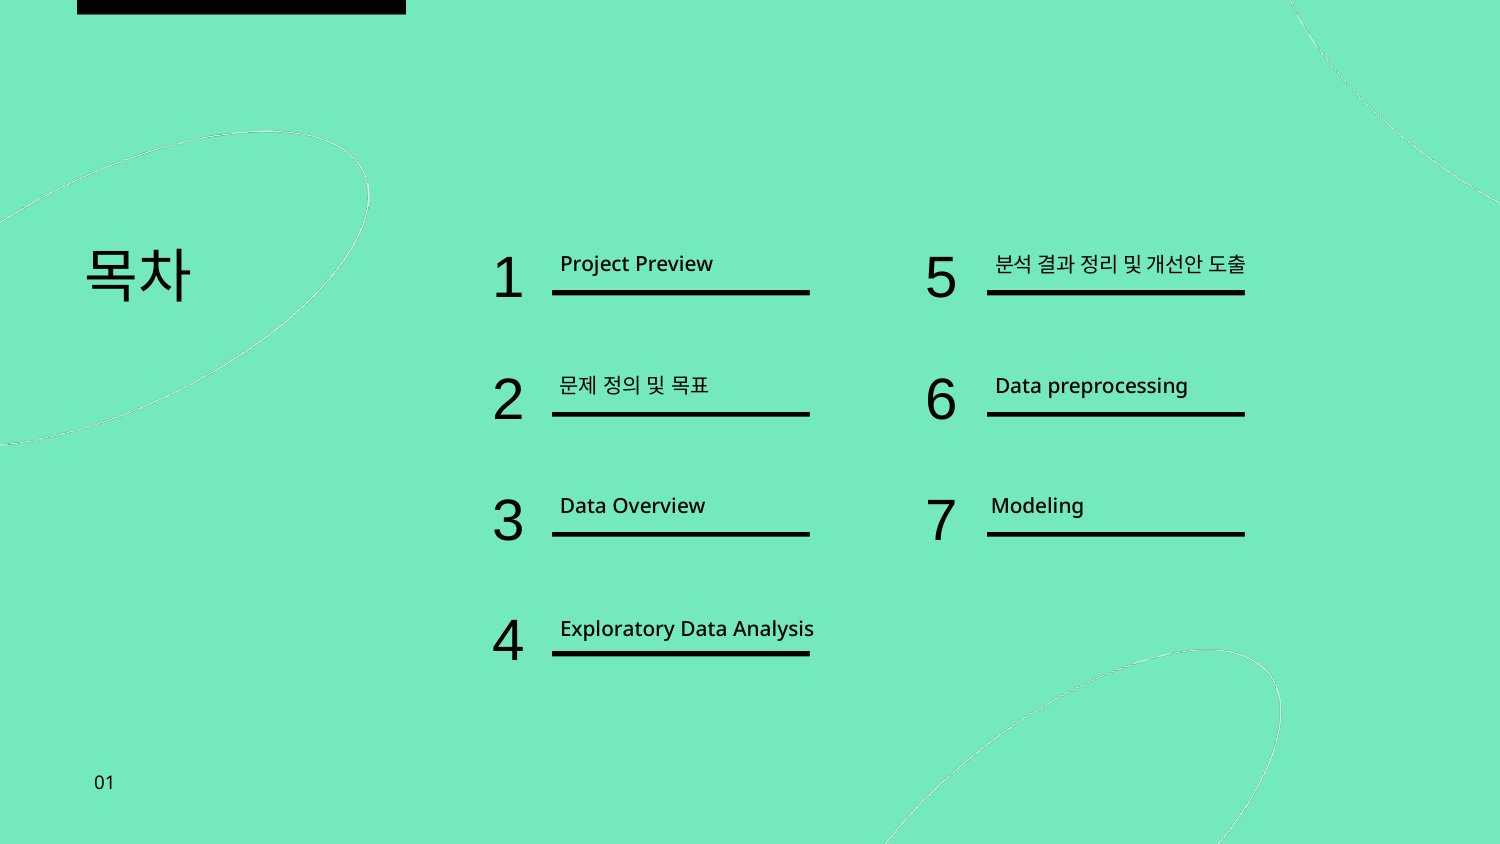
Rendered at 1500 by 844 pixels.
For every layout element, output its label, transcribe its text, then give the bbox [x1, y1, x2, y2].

text_box Modeling [983, 489, 1334, 522]
text_box 2 [484, 357, 537, 435]
picture [987, 290, 1245, 296]
text_box 분석 결과 정리 및 개선안 도출 [987, 247, 1338, 281]
text_box 문제 정의 및 목표 [552, 368, 918, 401]
picture [0, 126, 380, 445]
text_box Project Preview [552, 247, 903, 280]
picture [987, 532, 1245, 538]
picture [552, 412, 810, 417]
text_box Exploratory Data Analysis [552, 612, 903, 645]
picture [1254, 0, 1500, 340]
text_box 01 [86, 767, 184, 798]
text_box 7 [918, 478, 977, 556]
picture [773, 629, 1318, 844]
picture [76, 0, 406, 15]
text_box 1 [484, 235, 537, 314]
picture [987, 412, 1245, 417]
text_box Data Overview [552, 489, 867, 522]
text_box 3 [484, 478, 539, 556]
picture [552, 532, 810, 538]
text_box 5 [918, 235, 970, 314]
picture [552, 290, 810, 296]
text_box Data preprocessing [987, 368, 1226, 401]
text_box 4 [484, 598, 539, 676]
text_box 6 [918, 357, 972, 435]
picture [552, 651, 810, 657]
